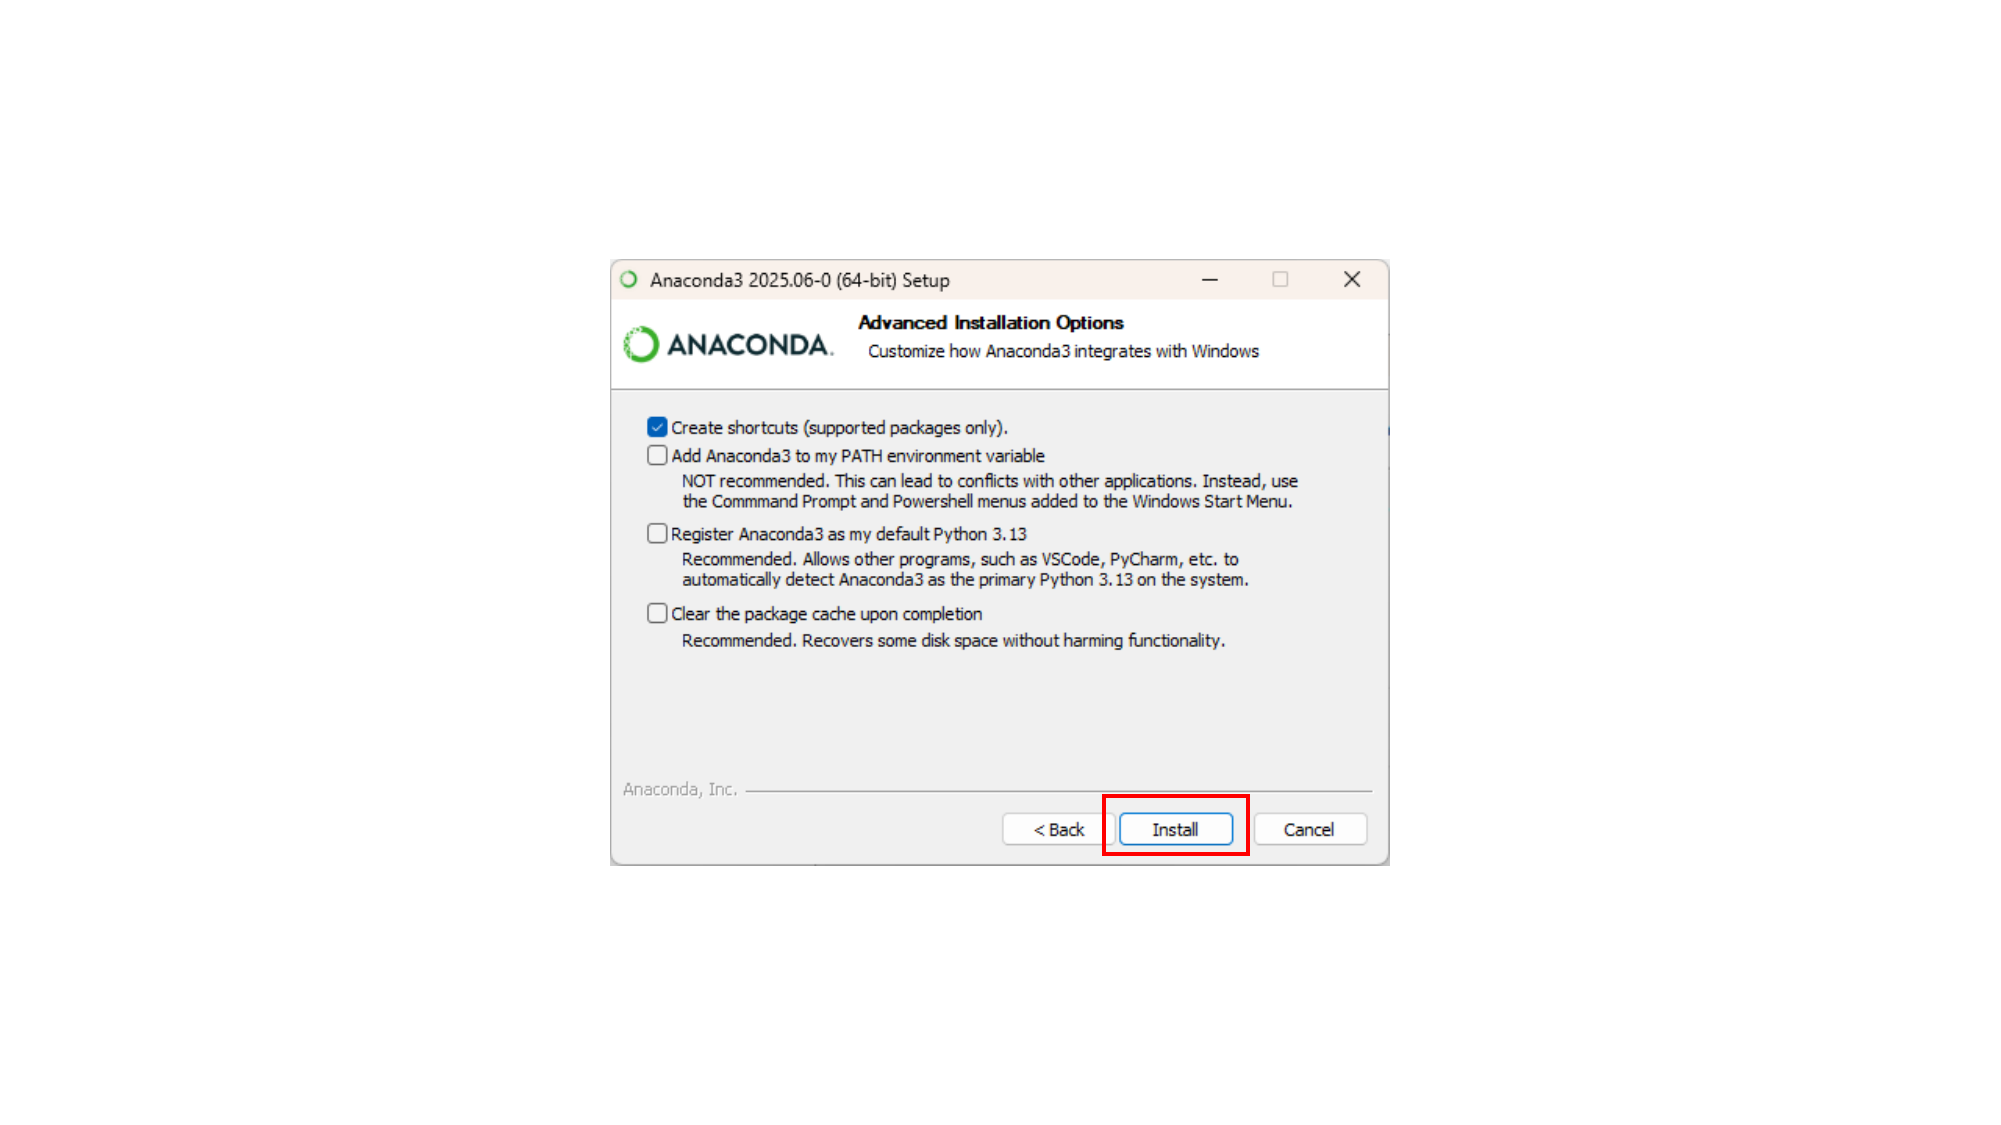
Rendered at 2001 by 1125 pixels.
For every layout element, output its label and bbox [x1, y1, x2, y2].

picture [610, 259, 1390, 866]
